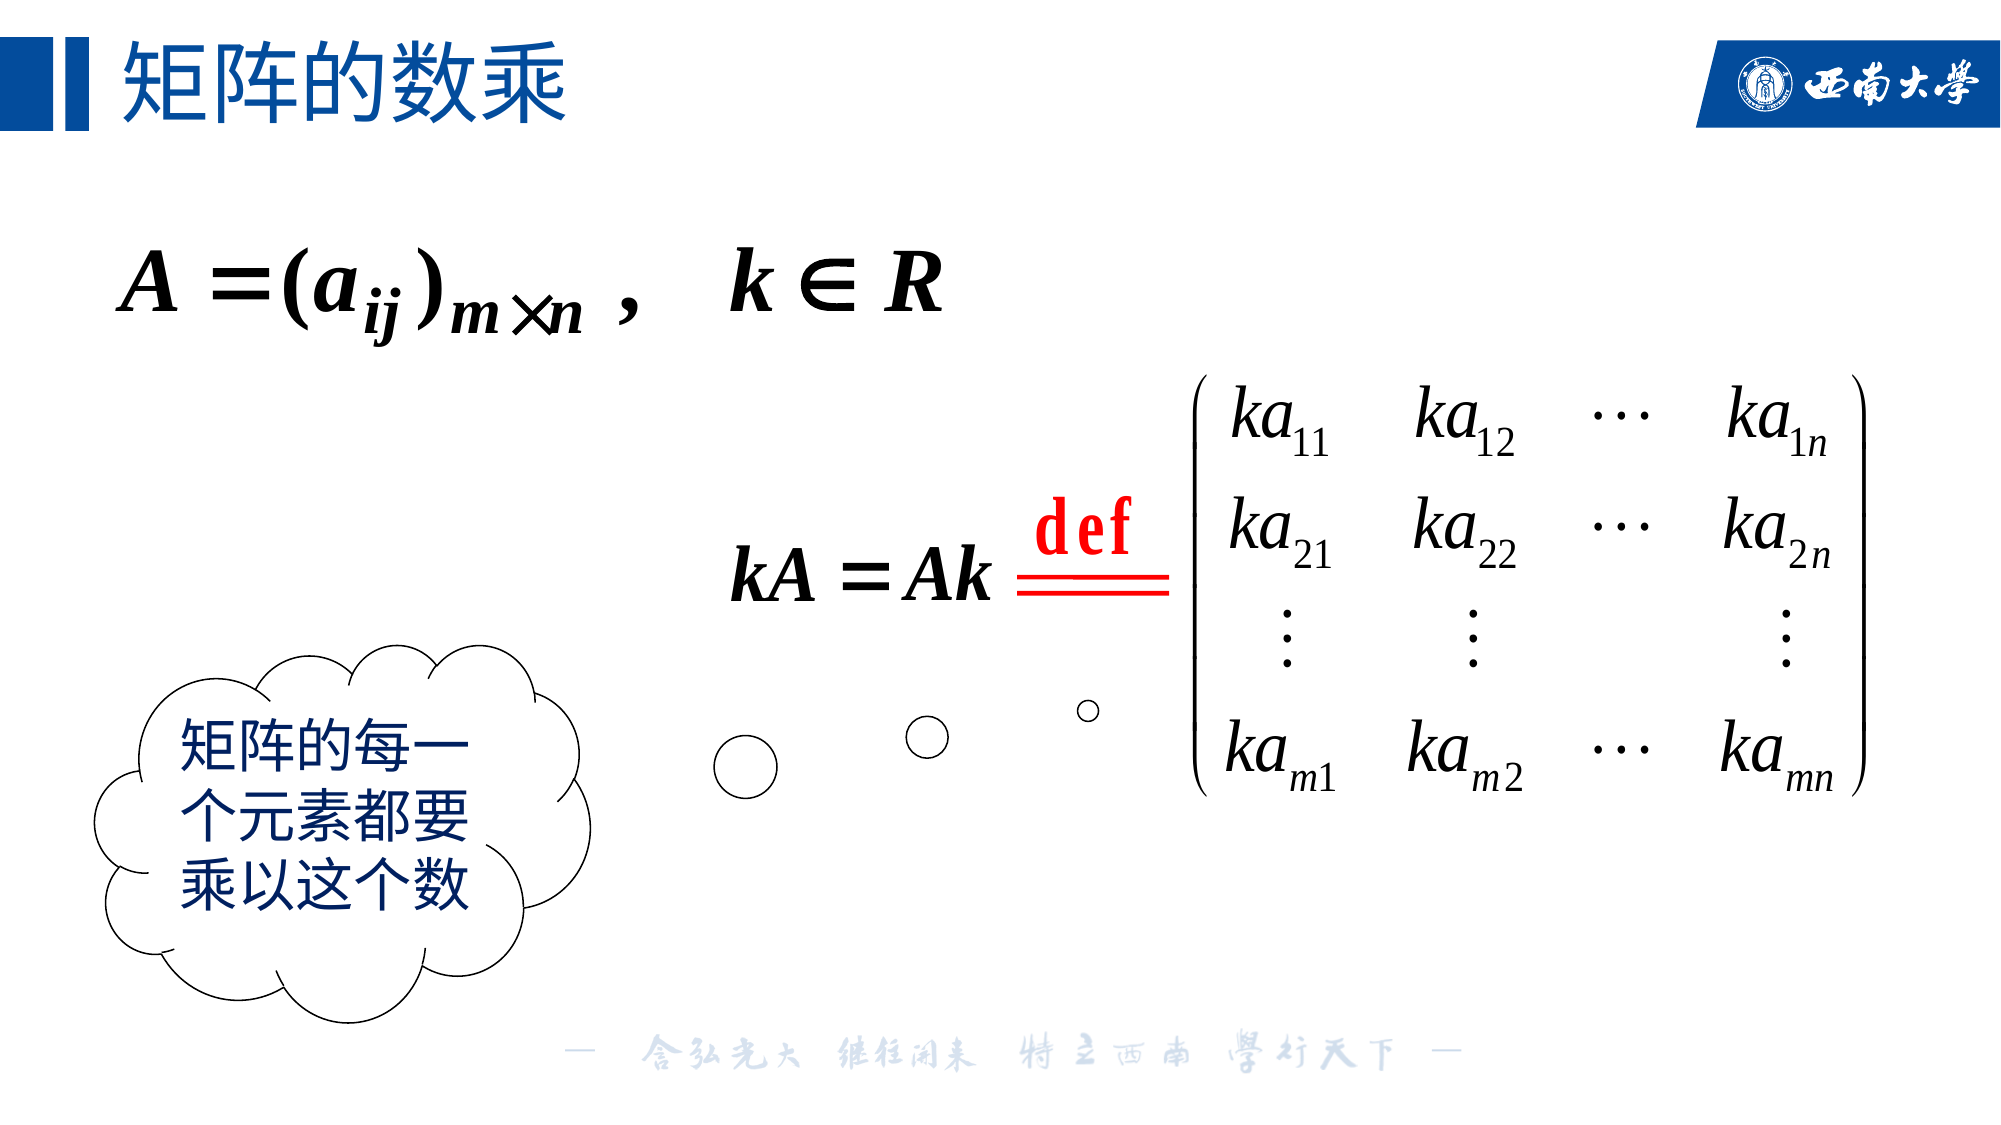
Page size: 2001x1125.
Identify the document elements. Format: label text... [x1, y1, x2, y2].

title 矩阵的数乘 [108, 31, 1697, 145]
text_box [108, 232, 952, 357]
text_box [726, 356, 1887, 816]
text_box 矩阵的每一个元素都要乘以这个数 [714, 742, 726, 792]
text_box 矩阵的每一个元素都要乘以这个数 [94, 645, 591, 1024]
